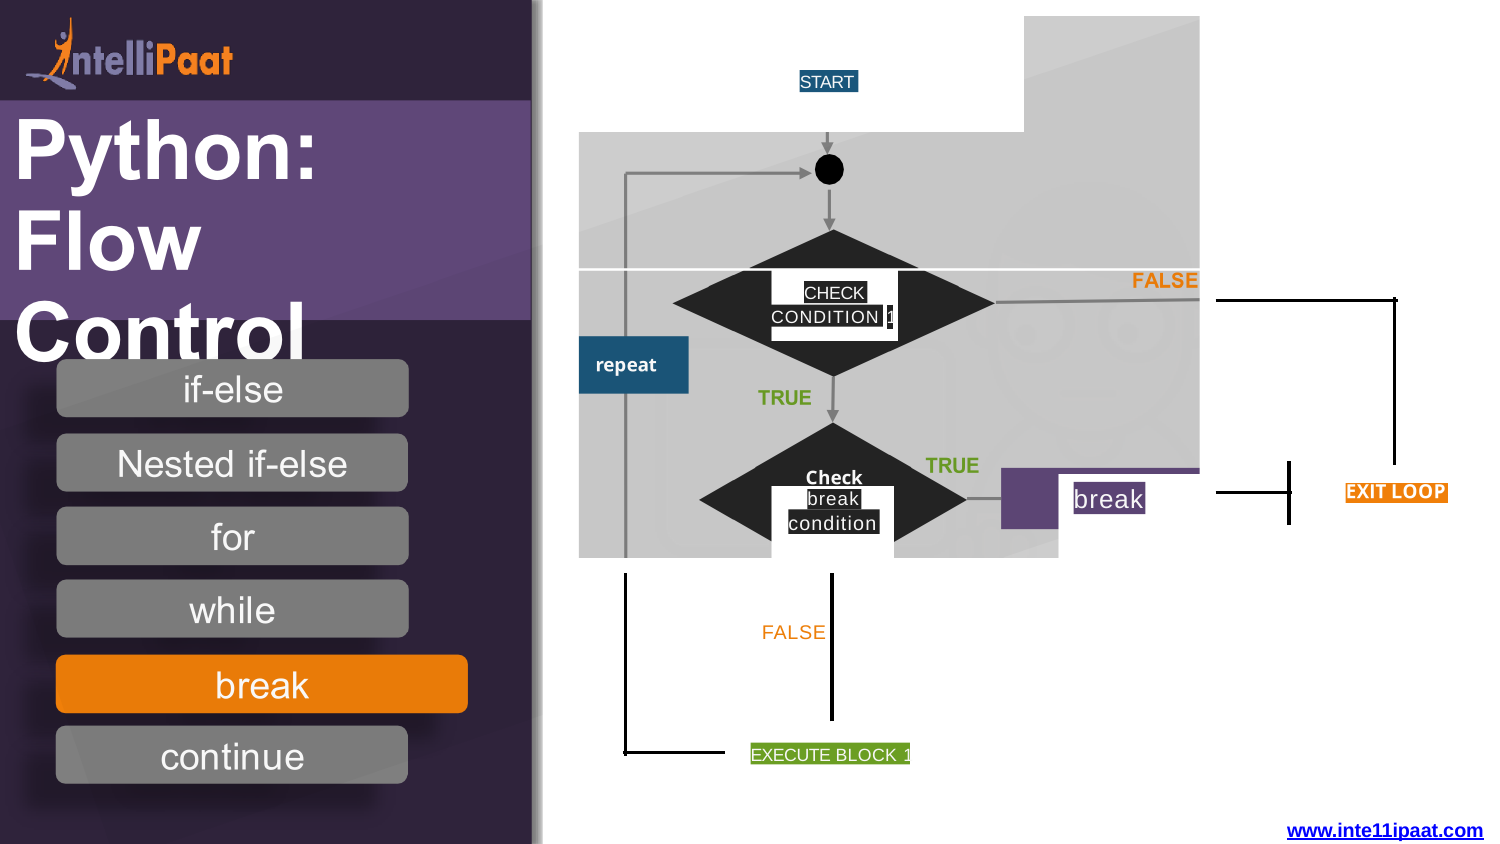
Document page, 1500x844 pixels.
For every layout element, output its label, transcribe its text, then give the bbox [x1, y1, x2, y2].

text_box START [799, 70, 859, 93]
text_box [1345, 483, 1448, 503]
text_box 1 [884, 303, 900, 327]
text_box CONDITION [771, 304, 883, 327]
text_box [0, 0, 543, 844]
text_box CHECK [804, 281, 868, 304]
text_box www.inte11ipaat.com [1285, 817, 1491, 842]
text_box [578, 16, 1200, 558]
text_box EXECUTE BLOCK [750, 742, 901, 765]
text_box break [1073, 481, 1146, 515]
text_box condition [788, 509, 880, 534]
text_box break [807, 489, 862, 509]
text_box FALSE [759, 617, 831, 644]
text_box 1 [901, 741, 916, 765]
